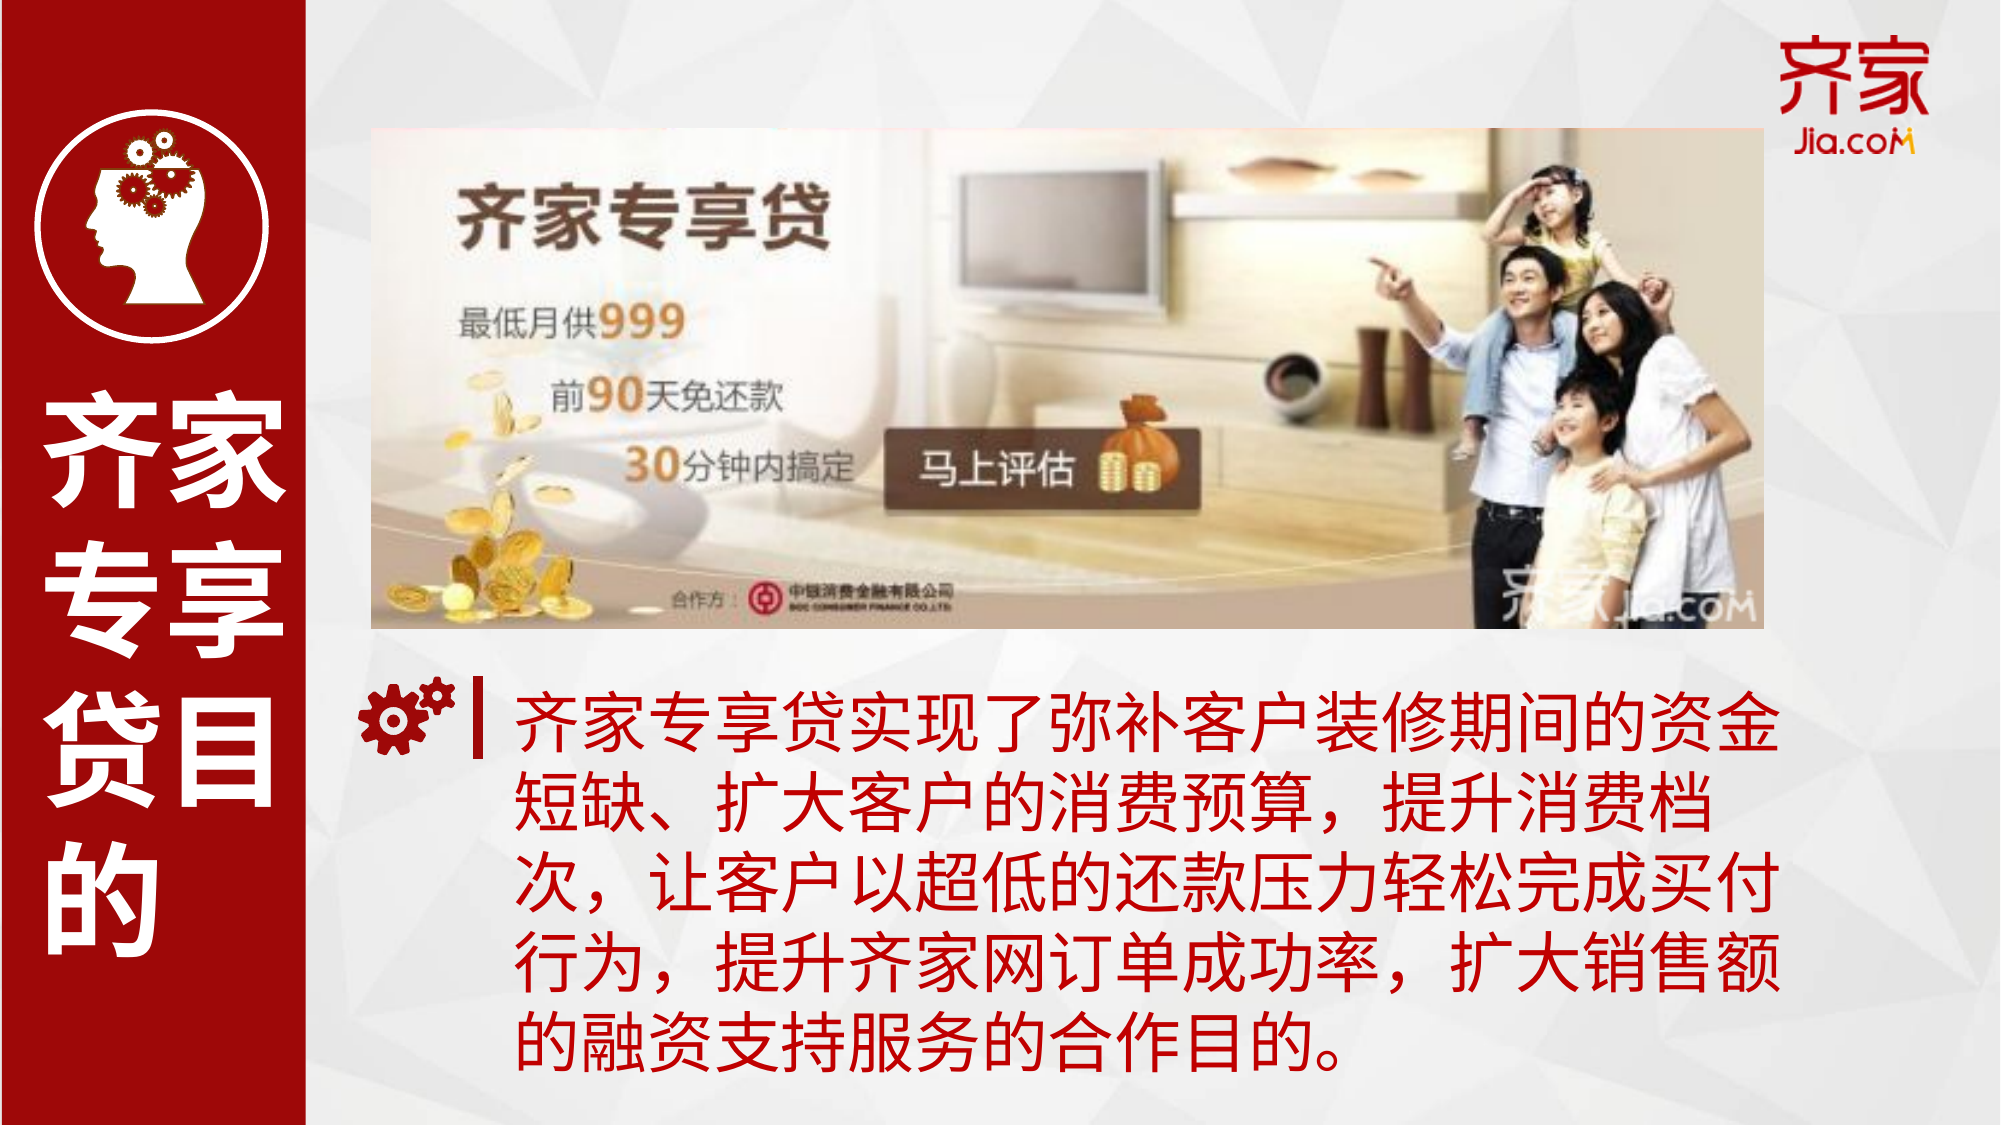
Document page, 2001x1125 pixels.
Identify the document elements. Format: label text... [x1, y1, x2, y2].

text_box [1, 0, 306, 1125]
picture [306, 0, 2001, 1125]
text_box [95, 112, 208, 127]
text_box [357, 676, 456, 756]
text_box [37, 135, 266, 341]
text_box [477, 673, 1863, 1093]
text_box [79, 128, 217, 305]
text_box 齐家专享贷目的 [24, 364, 306, 980]
